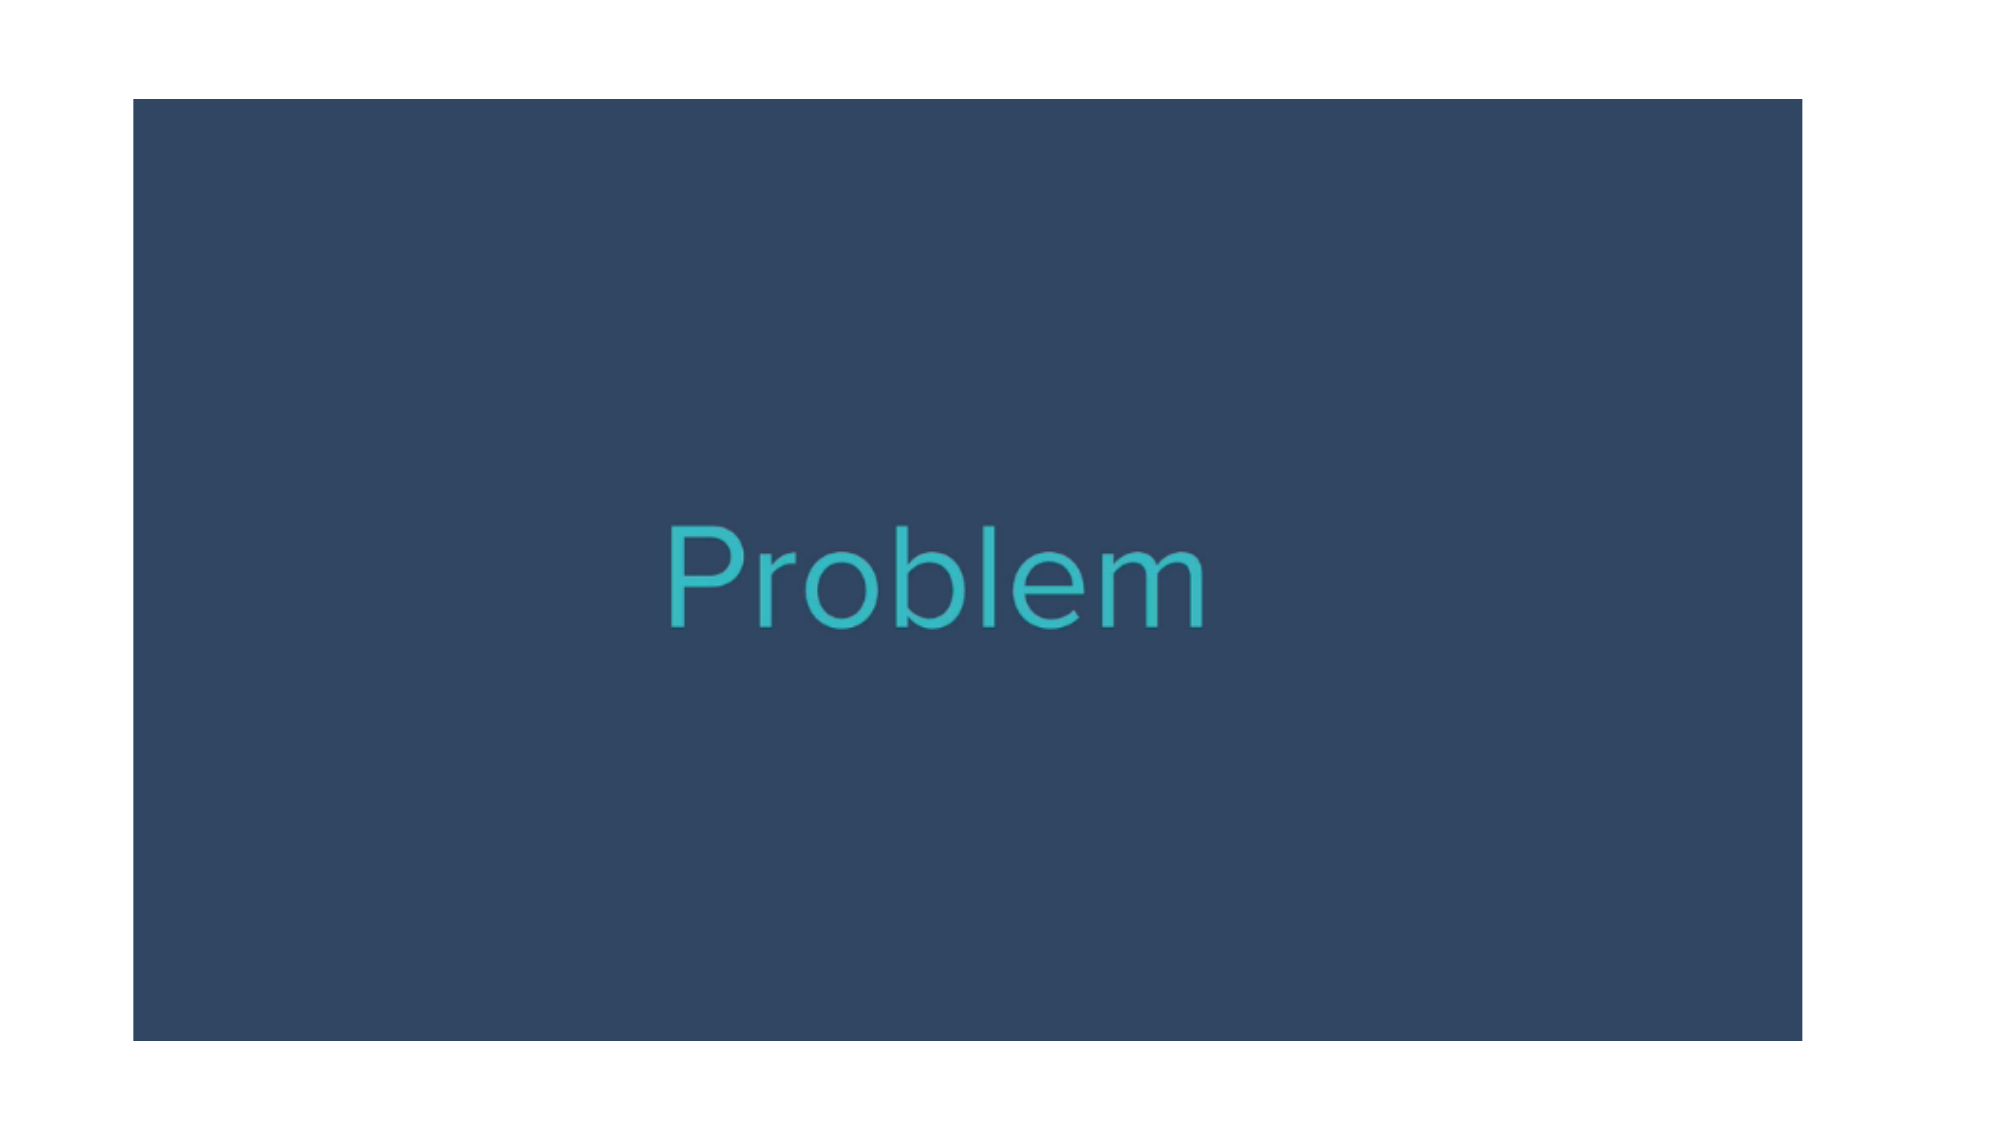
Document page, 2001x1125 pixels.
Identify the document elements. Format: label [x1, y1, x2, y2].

picture [133, 99, 1803, 1041]
